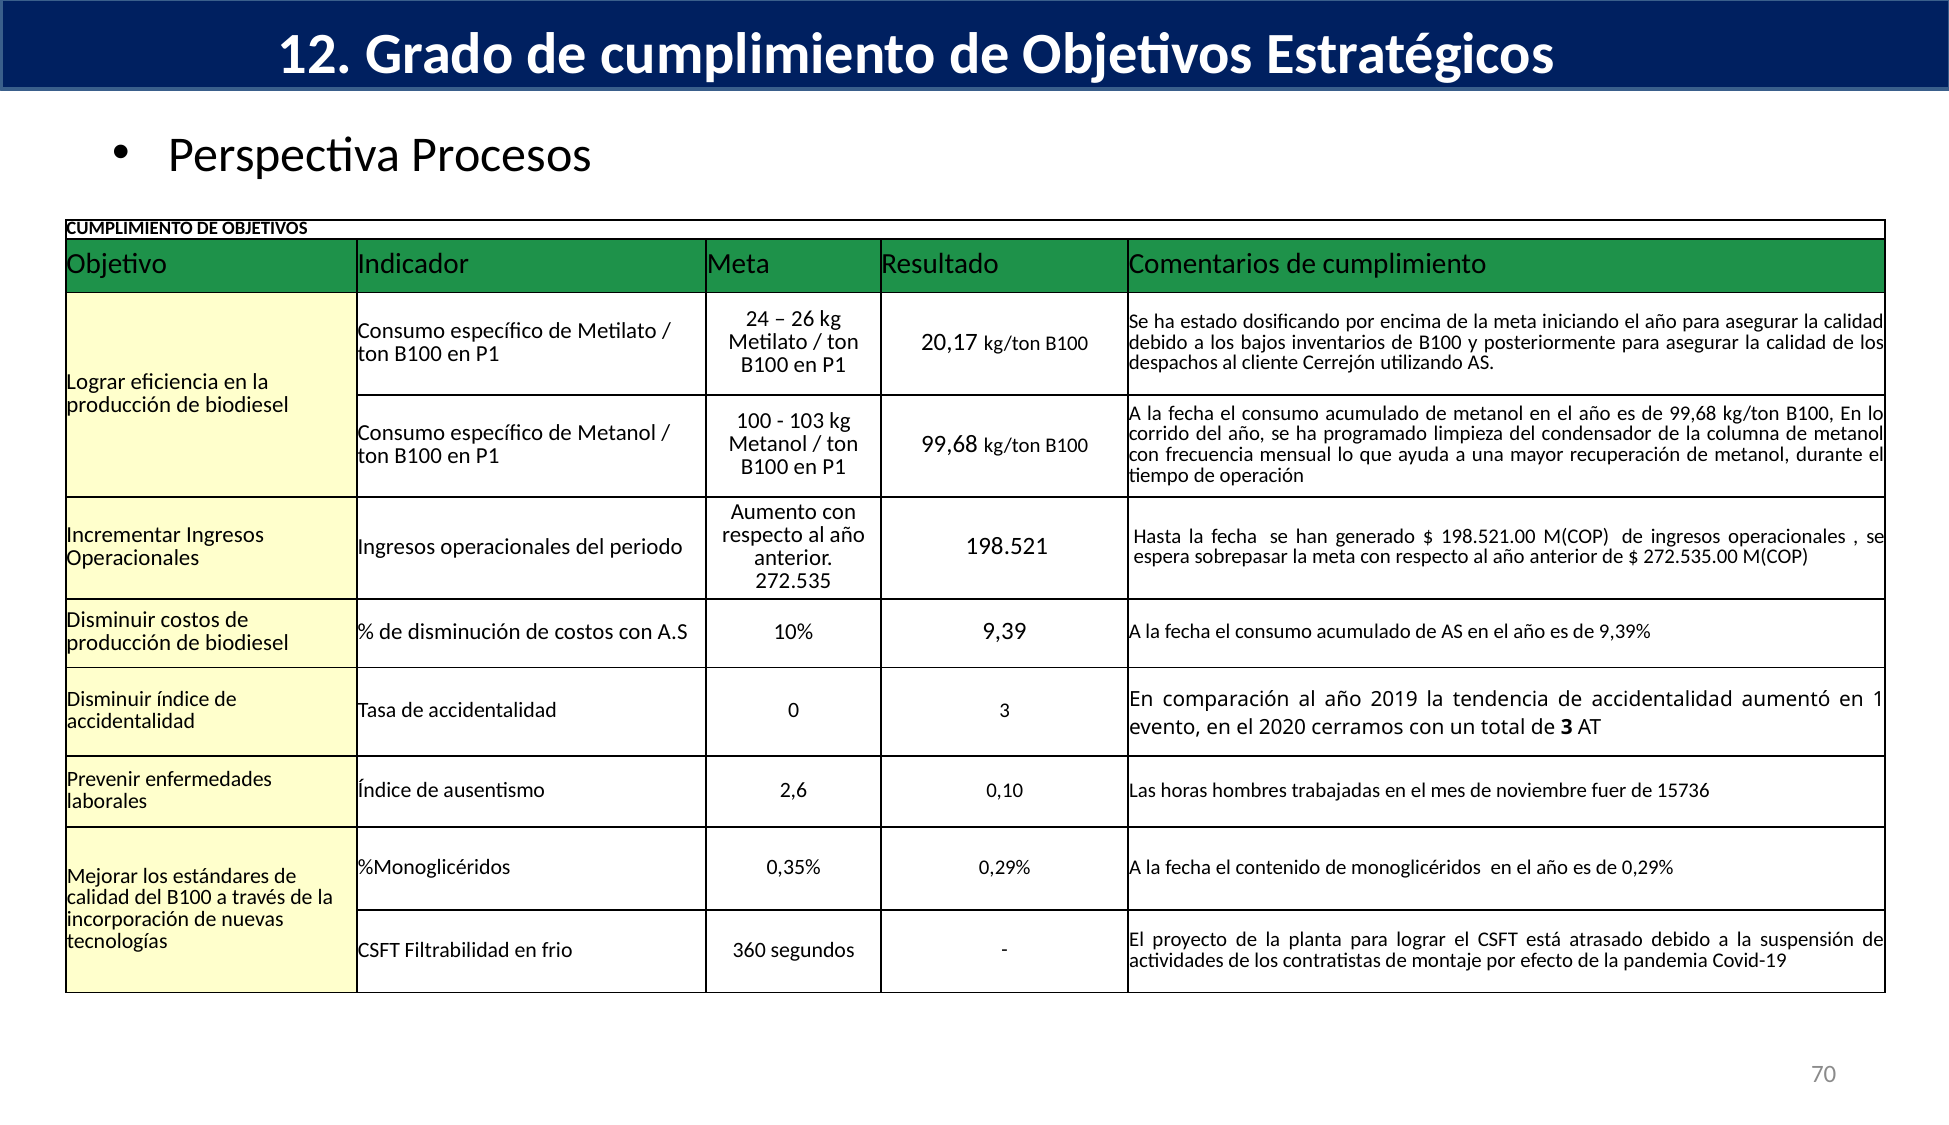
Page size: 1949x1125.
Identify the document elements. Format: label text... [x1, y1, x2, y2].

table_cell Disminuir costos de producción de biodiesel [67, 600, 356, 667]
table_cell Objetivo [67, 240, 356, 292]
text_box [0, 0, 1949, 91]
table_cell 3 [882, 668, 1127, 755]
table_cell Ingresos operacionales del periodo [358, 498, 705, 598]
table_cell Prevenir enfermedades laborales [67, 757, 356, 826]
table_cell Resultado [882, 240, 1127, 292]
table_cell Se ha estado dosificando por encima de la meta iniciando el año para asegurar la calidad debido a los bajos inventarios de B100 y posteriormente para asegurar la calidad de los despachos al cliente Cerrejón utilizando AS. [1129, 293, 1884, 394]
table_cell 24 – 26 kg Metilato / ton B100 en P1 [707, 293, 880, 394]
table_cell 0 [707, 668, 880, 755]
table_cell Indicador [358, 240, 705, 292]
table_cell A la fecha el contenido de monoglicéridos en el año es de 0,29% [1129, 828, 1884, 909]
text_box 12. Grado de cumplimiento de Objetivos Estratégicos [263, 7, 1570, 93]
table_cell El proyecto de la planta para lograr el CSFT está atrasado debido a la suspensión de actividades de los contratistas de montaje por efecto de la pandemia Covid-19 [1129, 911, 1884, 992]
slide_number 70 [1396, 1042, 1852, 1103]
table_cell Meta [707, 240, 880, 292]
table_cell 0,10 [882, 757, 1127, 826]
table_cell Las horas hombres trabajadas en el mes de noviembre fuer de 15736 [1129, 757, 1884, 826]
table_cell CSFT Filtrabilidad en frio [358, 911, 705, 992]
table_cell En comparación al año 2019 la tendencia de accidentalidad aumentó en 1 evento, en el 2020 cerramos con un total de 3 AT [1129, 668, 1884, 755]
table_cell A la fecha el consumo acumulado de metanol en el año es de 99,68 kg/ton B100, En lo corrido del año, se ha programado limpieza del condensador de la columna de metanol con frecuencia mensual lo que ayuda a una mayor recuperación de metanol, durante el tiempo de operación [1129, 396, 1884, 496]
table_cell Índice de ausentismo [358, 757, 705, 826]
table_cell 9,39 [882, 600, 1127, 667]
table_cell %Monoglicéridos [358, 828, 705, 909]
table_cell A la fecha el consumo acumulado de AS en el año es de 9,39% [1129, 600, 1884, 667]
table_cell 20,17 kg/ton B100 [882, 293, 1127, 394]
table_cell Disminuir índice de accidentalidad [67, 668, 356, 755]
table_cell 0,29% [882, 828, 1127, 909]
text_box Perspectiva Procesos [97, 113, 1852, 197]
table_cell Aumento con respecto al año anterior. 272.535 [707, 498, 880, 598]
table_cell 99,68 kg/ton B100 [882, 396, 1127, 496]
table_cell Tasa de accidentalidad [358, 668, 705, 755]
table_cell Mejorar los estándares de calidad del B100 a través de la incorporación de nuevas tecnologías [67, 828, 356, 992]
table_cell Consumo específico de Metanol / ton B100 en P1 [358, 396, 705, 496]
table_cell 360 segundos [707, 911, 880, 992]
table_cell 0,35% [707, 828, 880, 909]
table_cell 100 - 103 kg Metanol / ton B100 en P1 [707, 396, 880, 496]
table_header CUMPLIMIENTO DE OBJETIVOS [67, 221, 1884, 238]
table_cell Lograr eficiencia en la producción de biodiesel [67, 293, 356, 496]
table_cell Hasta la fecha se han generado $ 198.521.00 M(COP) de ingresos operacionales , se espera sobrepasar la meta con respecto al año anterior de $ 272.535.00 M(COP) [1129, 498, 1884, 598]
table_cell 2,6 [707, 757, 880, 826]
table_cell Consumo específico de Metilato / ton B100 en P1 [358, 293, 705, 394]
table_cell 10% [707, 600, 880, 667]
table_cell Incrementar Ingresos Operacionales [67, 498, 356, 598]
table_cell Comentarios de cumplimiento [1129, 240, 1884, 292]
table_cell % de disminución de costos con A.S [358, 600, 705, 667]
table_cell - [882, 911, 1127, 992]
table_cell 198.521 [882, 498, 1127, 598]
